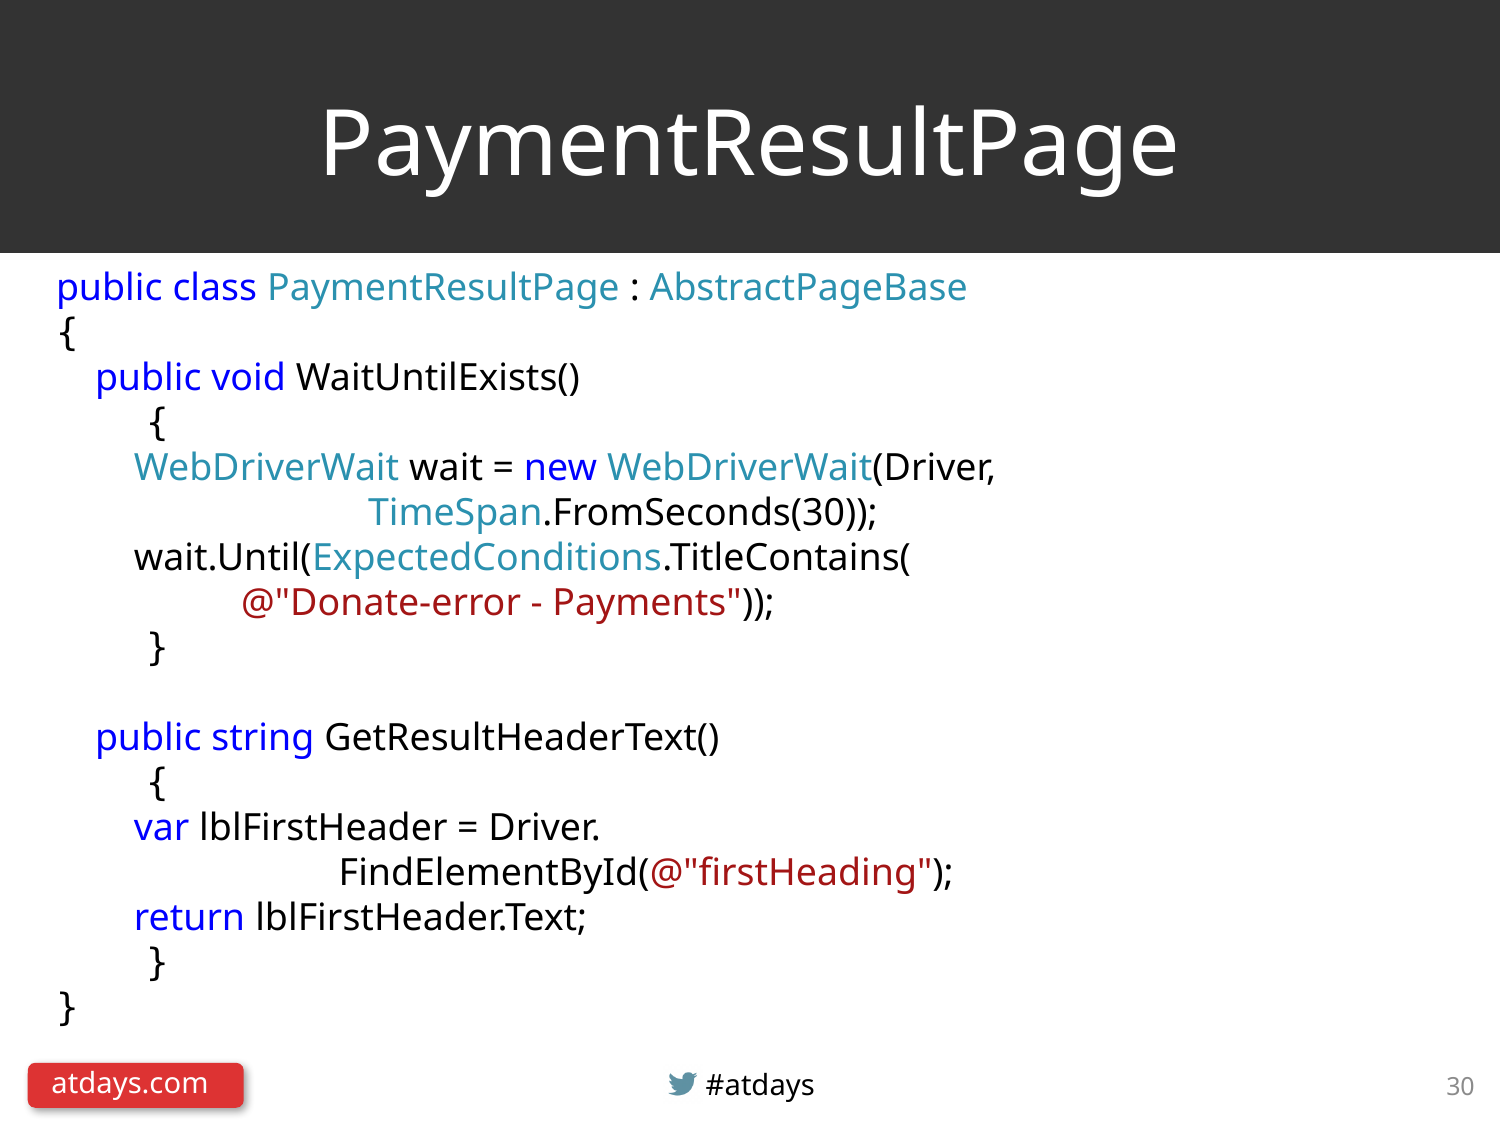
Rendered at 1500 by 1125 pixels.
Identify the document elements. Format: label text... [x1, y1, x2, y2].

text_box public class PaymentResultPage : AbstractPageBase { public void WaitUntilExists() { WebDriverWait wait = new WebDriverWait(Driver, TimeSpan.FromSeconds(30)); wait.Until(ExpectedConditions.TitleContains( @"Donate-error - Payments")); } public string GetResultHeaderText() { var lblFirstHeader = Driver. FindElementById(@"firstHeading"); return lblFirstHeader.Text; } } [41, 255, 1483, 1036]
picture [662, 1063, 703, 1104]
slide_number 30 [1139, 1057, 1490, 1118]
title PaymentResultPage [75, 45, 1425, 233]
